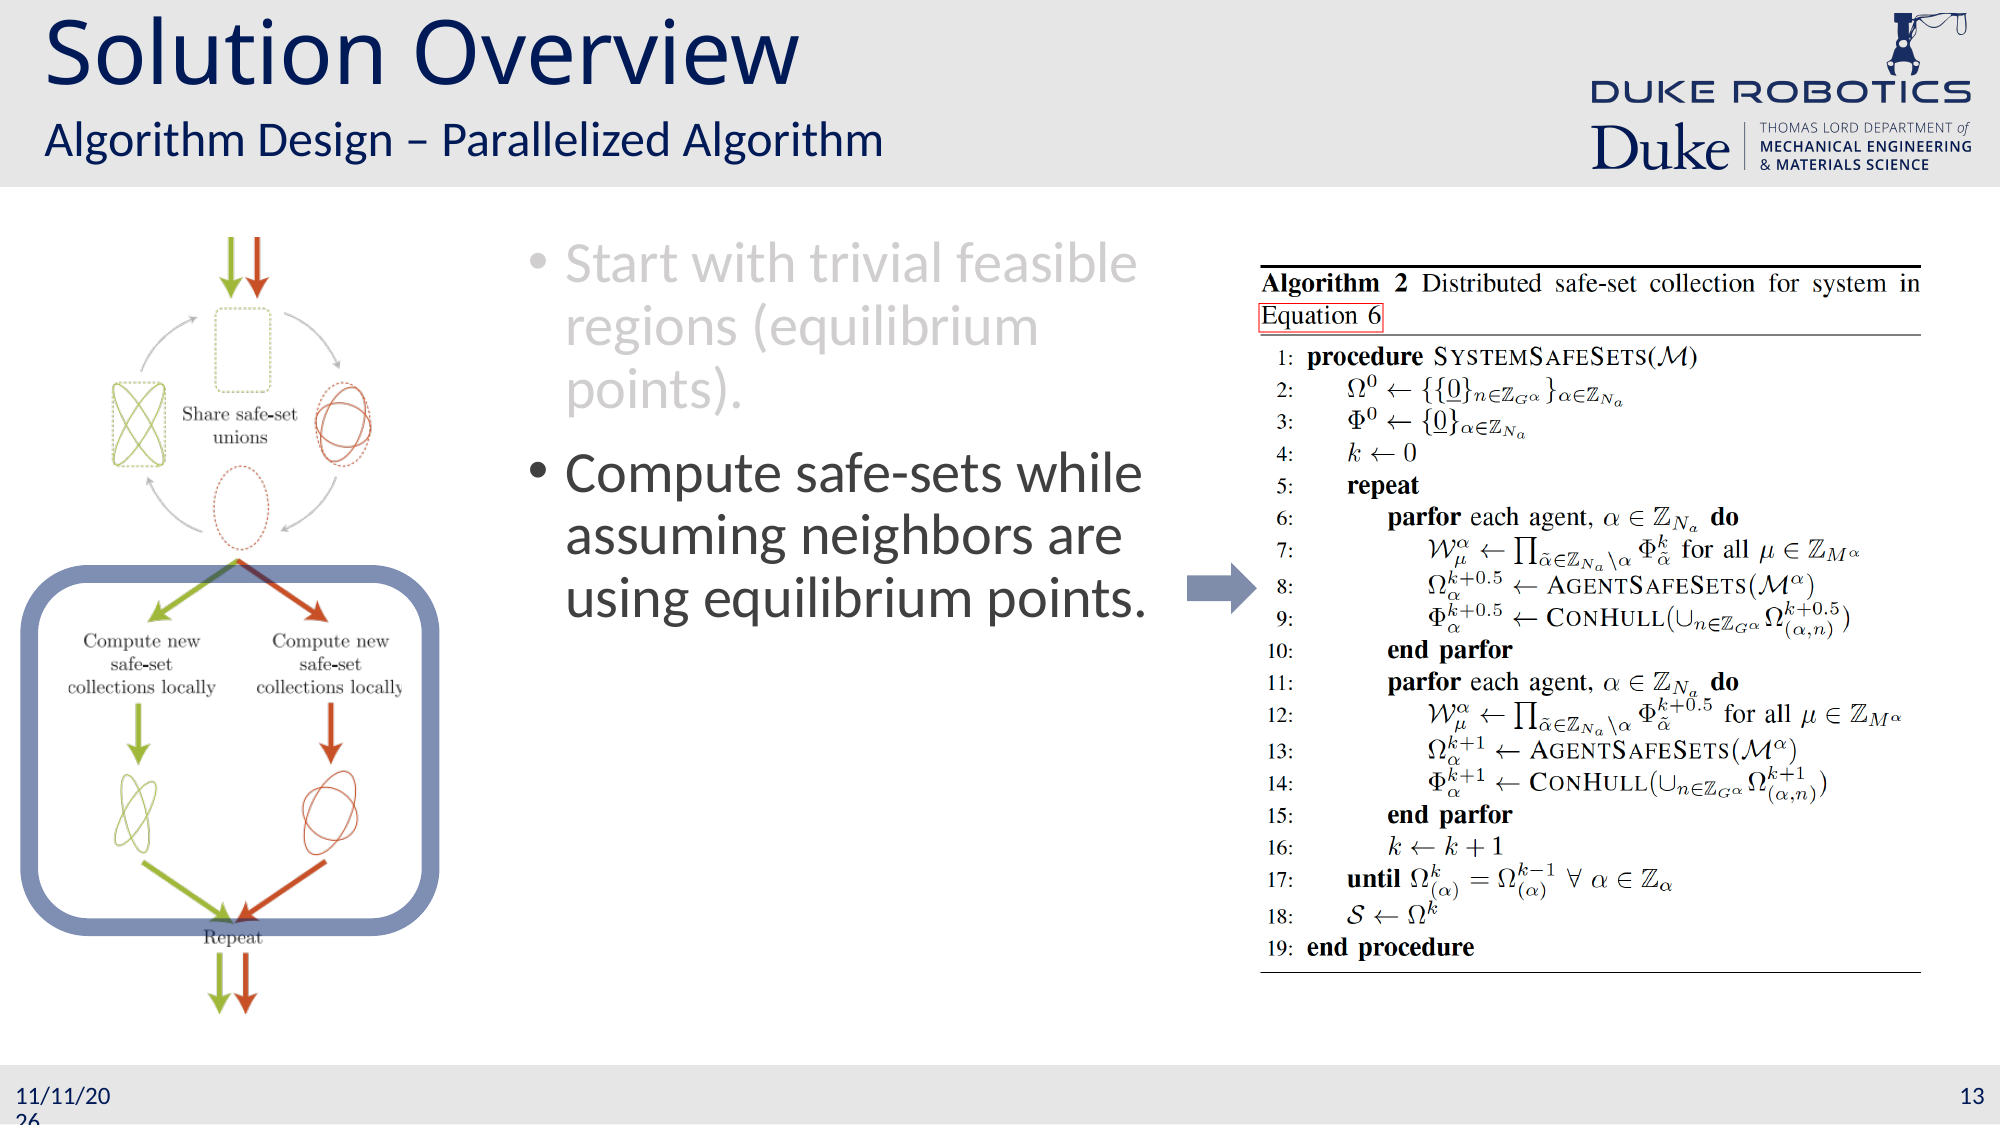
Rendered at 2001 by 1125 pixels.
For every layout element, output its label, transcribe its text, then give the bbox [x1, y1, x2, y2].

picture [1256, 261, 1932, 977]
text_box [402, 581, 432, 920]
title Solution Overview [29, 0, 1486, 98]
slide_number 13 [1862, 1064, 2000, 1125]
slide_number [0, 1065, 137, 1125]
list Start with trivial feasible regions (equilibrium points). Compute safe-sets while assuming neighbors are using equilibrium points. [482, 187, 1216, 1066]
picture [68, 237, 402, 1014]
list Algorithm Design – Parallelized Algorithm [29, 98, 2000, 174]
text_box [1186, 560, 1256, 617]
text_box [28, 576, 68, 925]
footer [137, 1064, 1862, 1125]
picture [1591, 12, 1971, 98]
